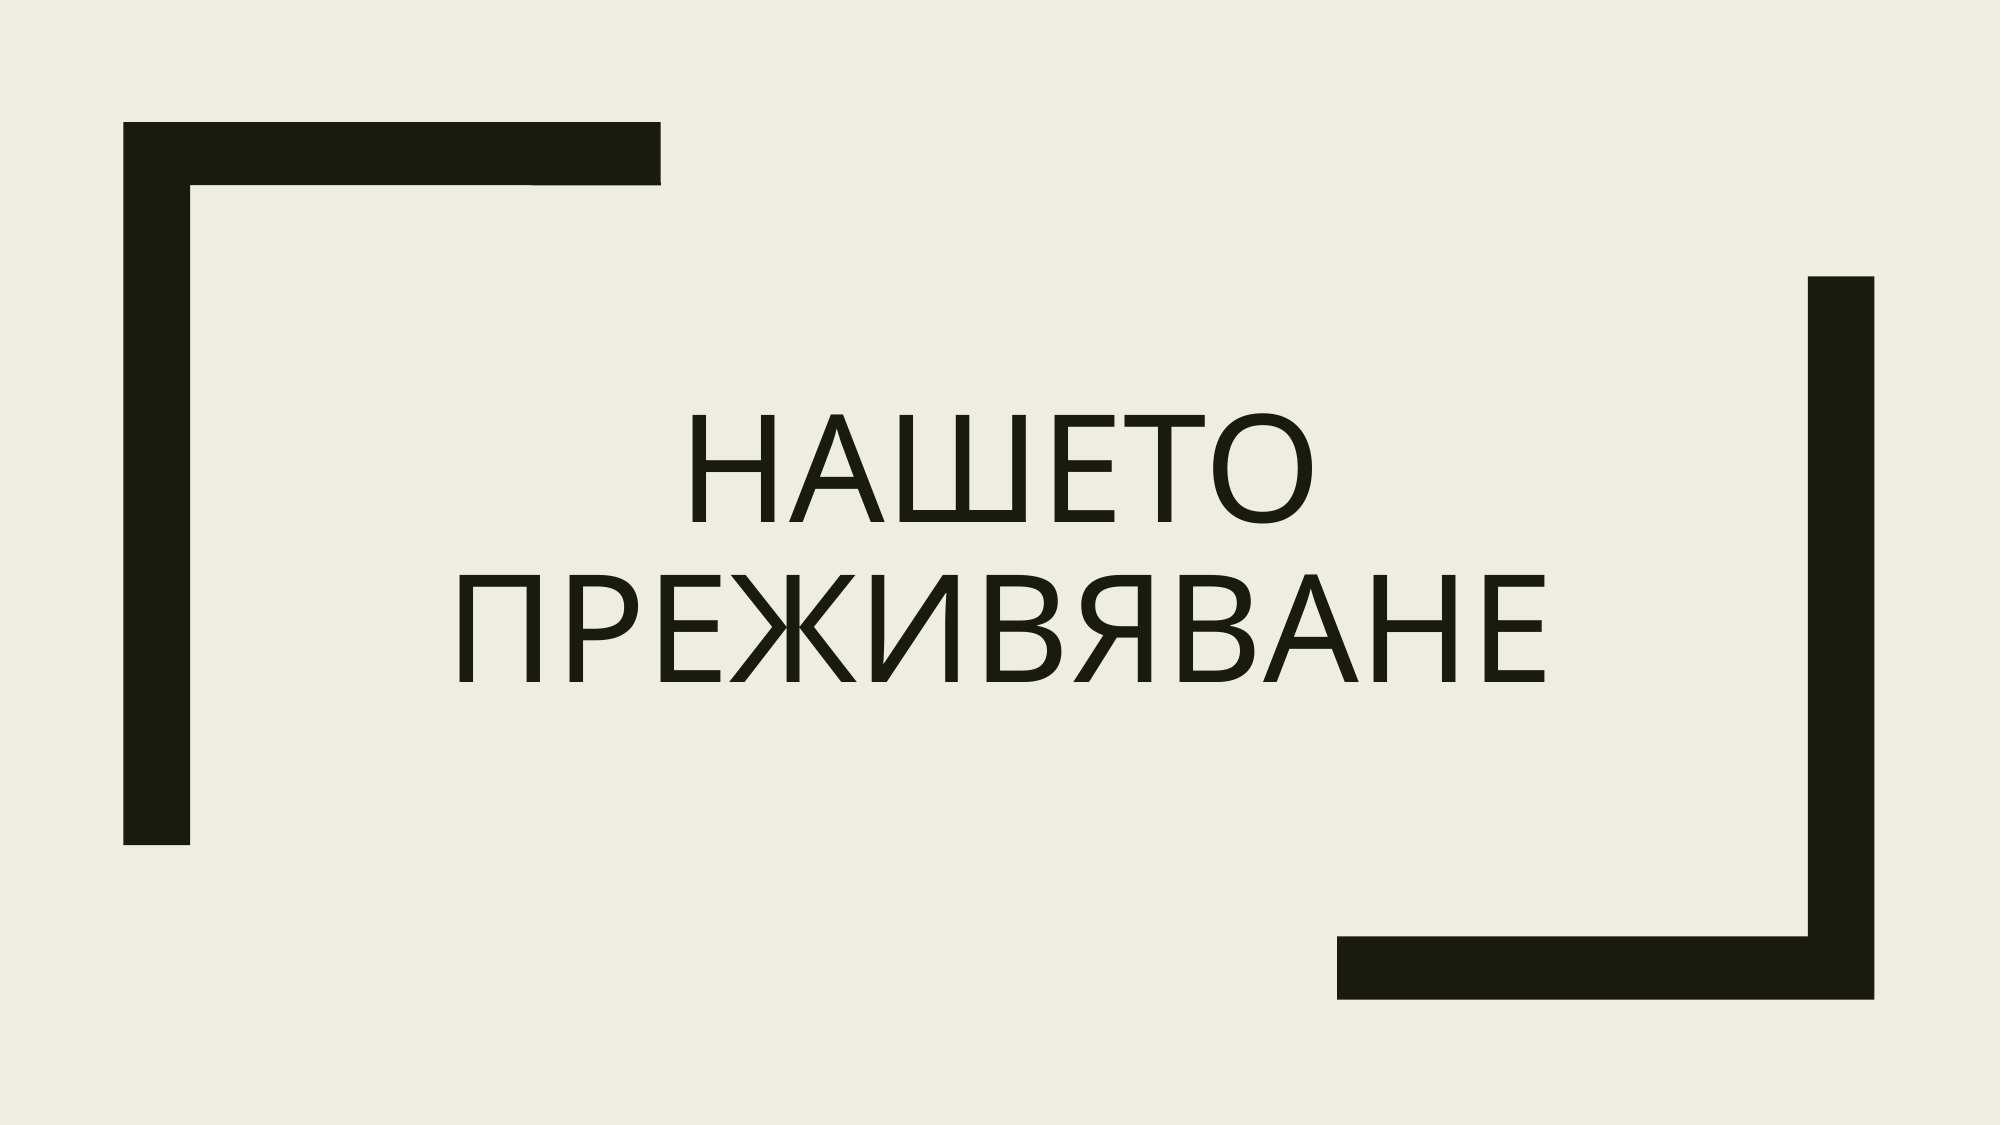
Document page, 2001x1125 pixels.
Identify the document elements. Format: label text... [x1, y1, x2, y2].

title Нашето преживяване [314, 378, 1686, 723]
